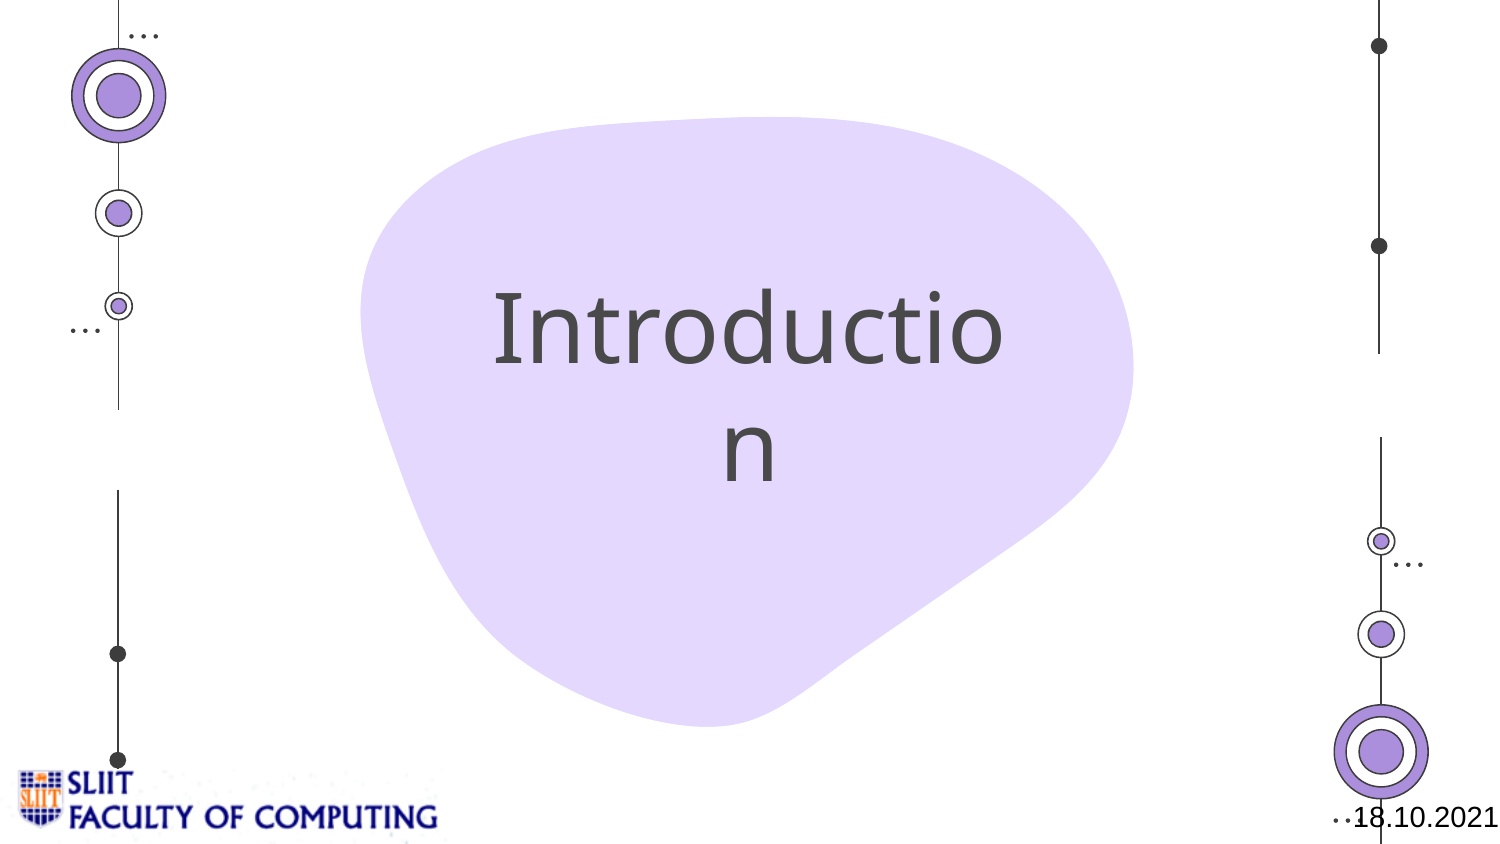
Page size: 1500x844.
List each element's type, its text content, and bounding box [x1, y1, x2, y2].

title Introduction [449, 301, 1051, 466]
text_box 18.10.2021 [454, 790, 1500, 841]
picture [0, 768, 451, 844]
